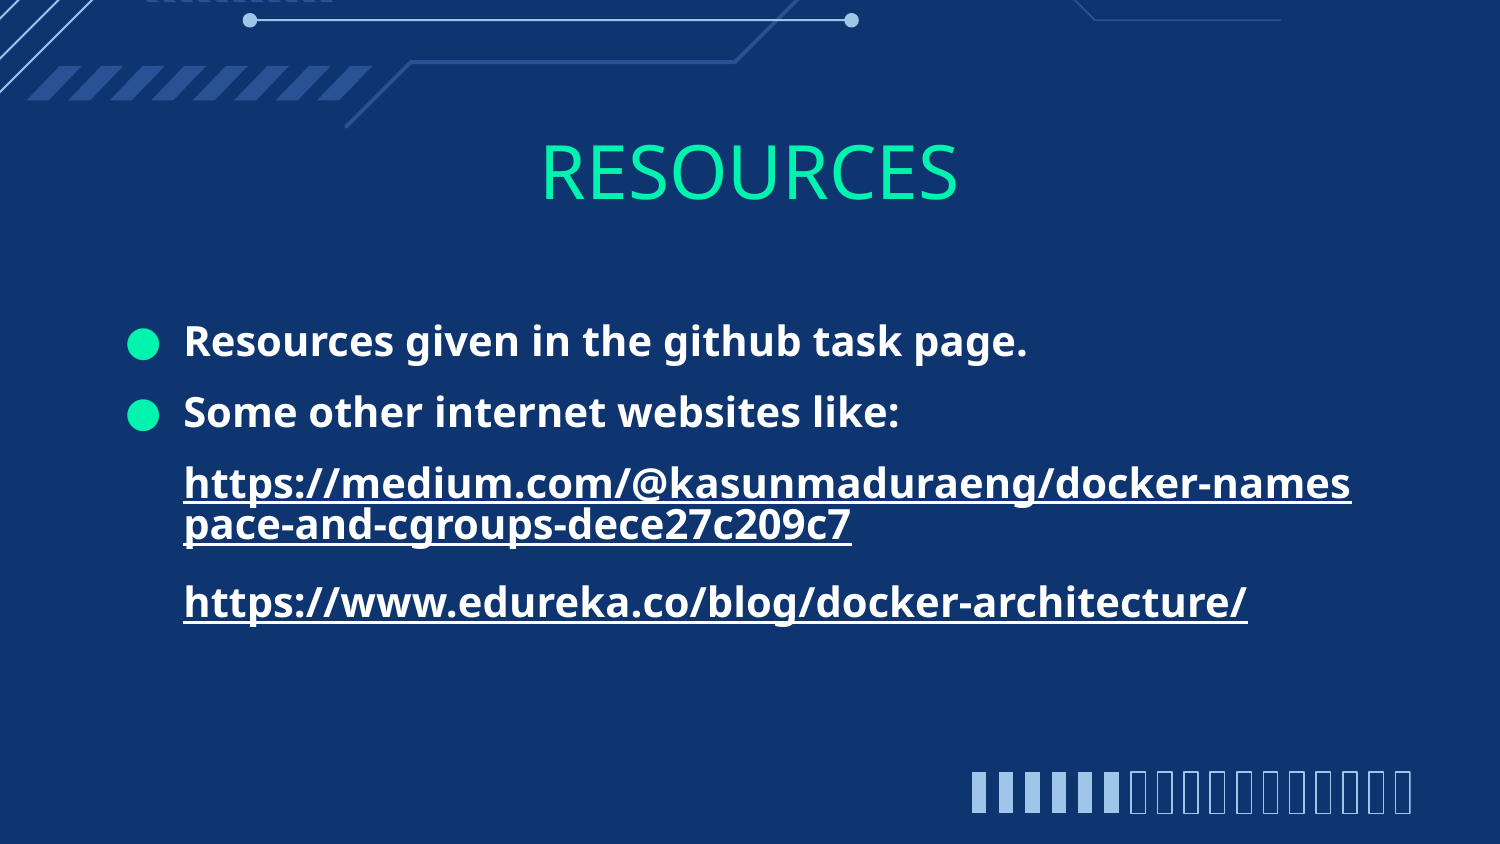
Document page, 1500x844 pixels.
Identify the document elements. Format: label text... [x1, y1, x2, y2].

title RESOURCES [118, 124, 1382, 205]
list Resources given in the github task page. Some other internet websites like: https://medium.com/@kasunmaduraeng/docker-namespace-and-cgroups-dece27c209c7 https://www.edureka.co/blog/docker-architecture/ [108, 314, 1373, 686]
